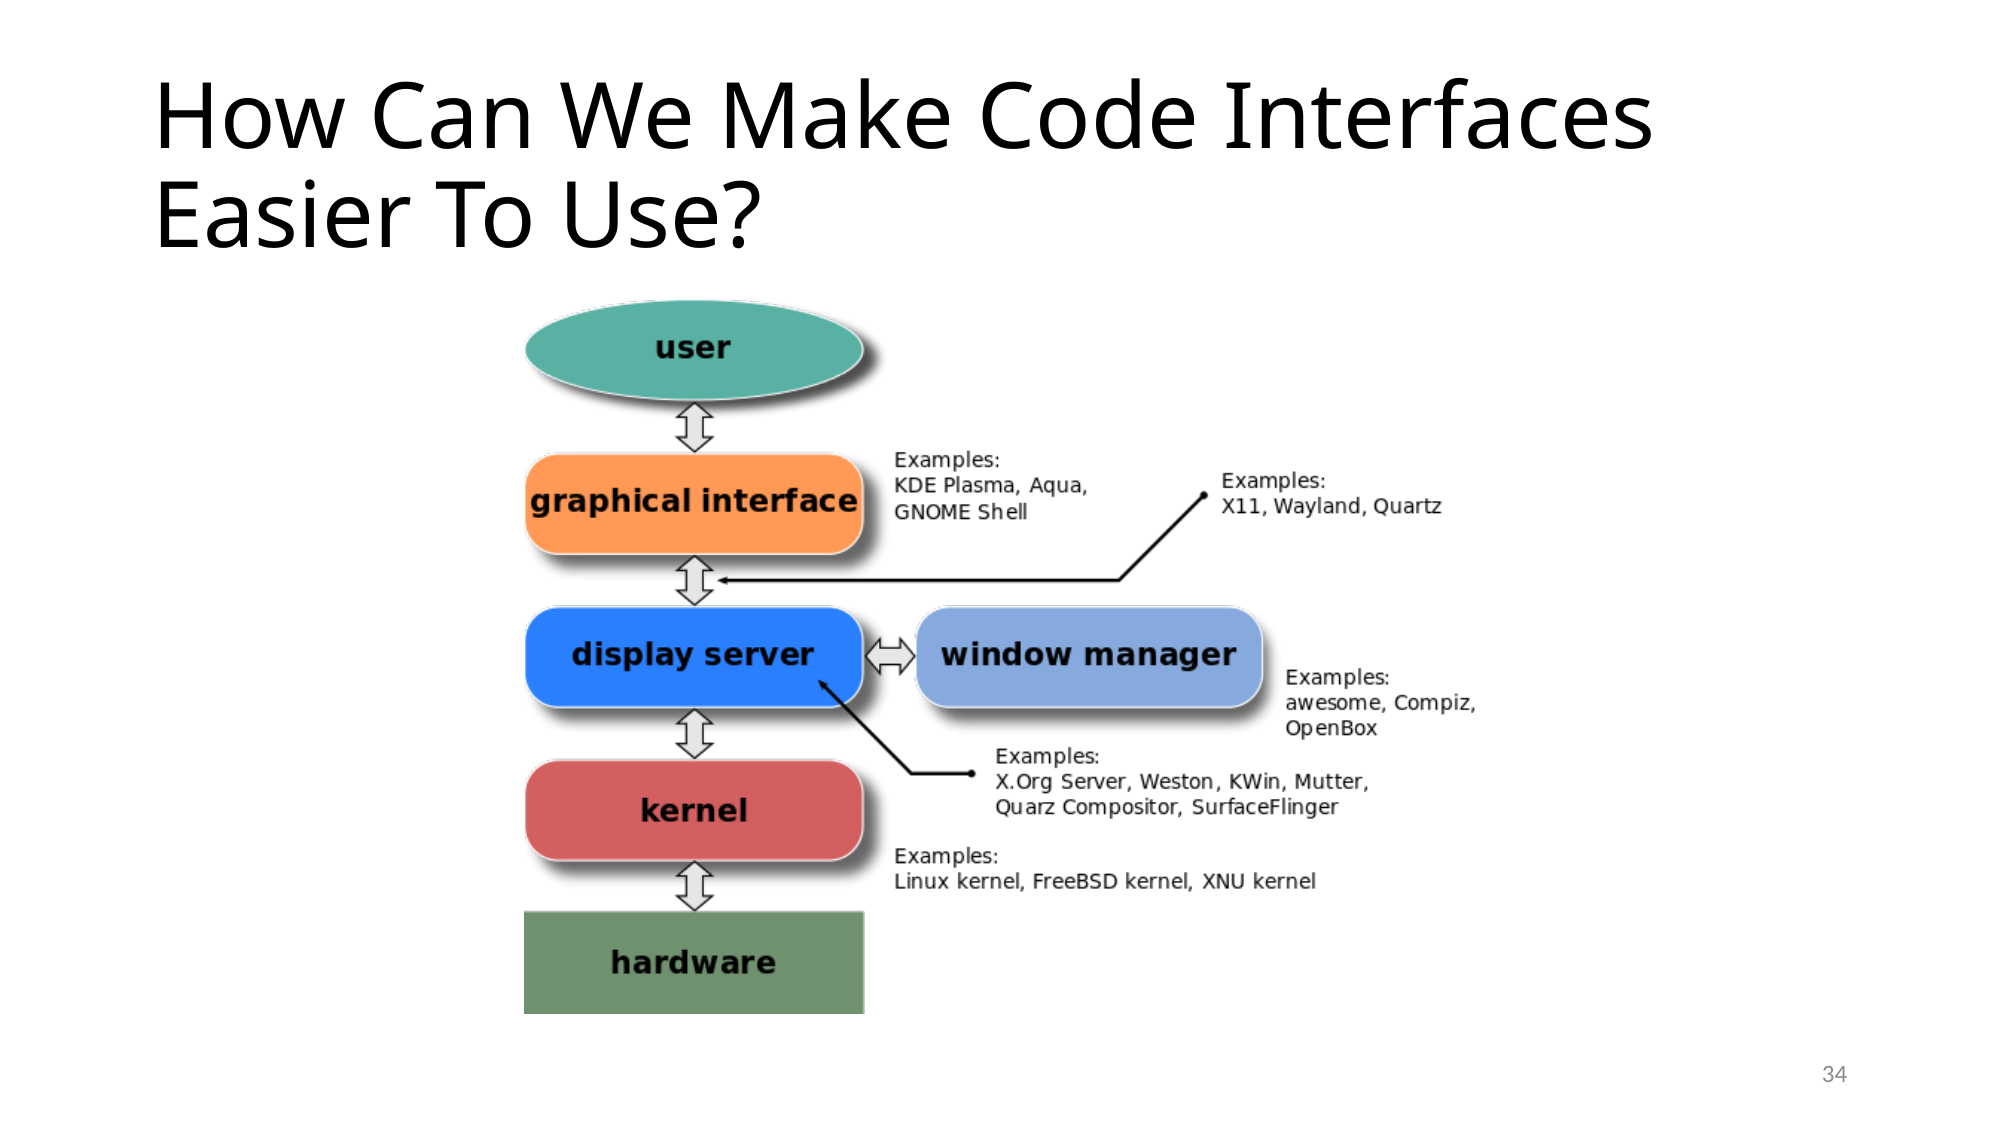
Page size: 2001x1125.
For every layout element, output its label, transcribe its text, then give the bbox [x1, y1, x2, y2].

slide_number 34 [1412, 1042, 1863, 1103]
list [524, 299, 1476, 1014]
title How Can We Make Code Interfaces Easier To Use? [137, 59, 1863, 278]
